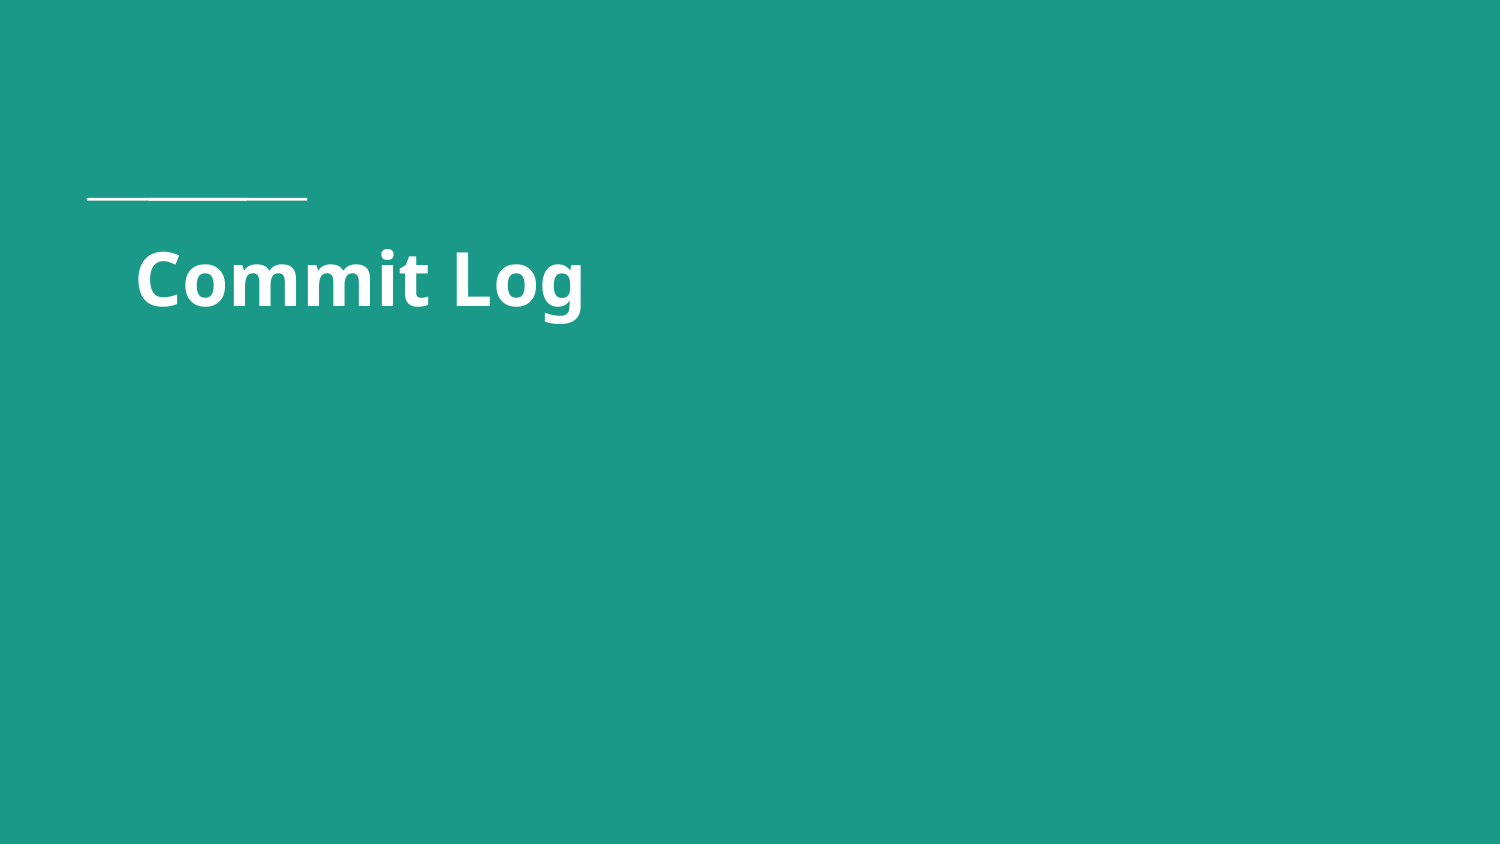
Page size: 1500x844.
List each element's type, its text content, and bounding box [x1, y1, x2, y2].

title Commit Log [119, 216, 1381, 466]
